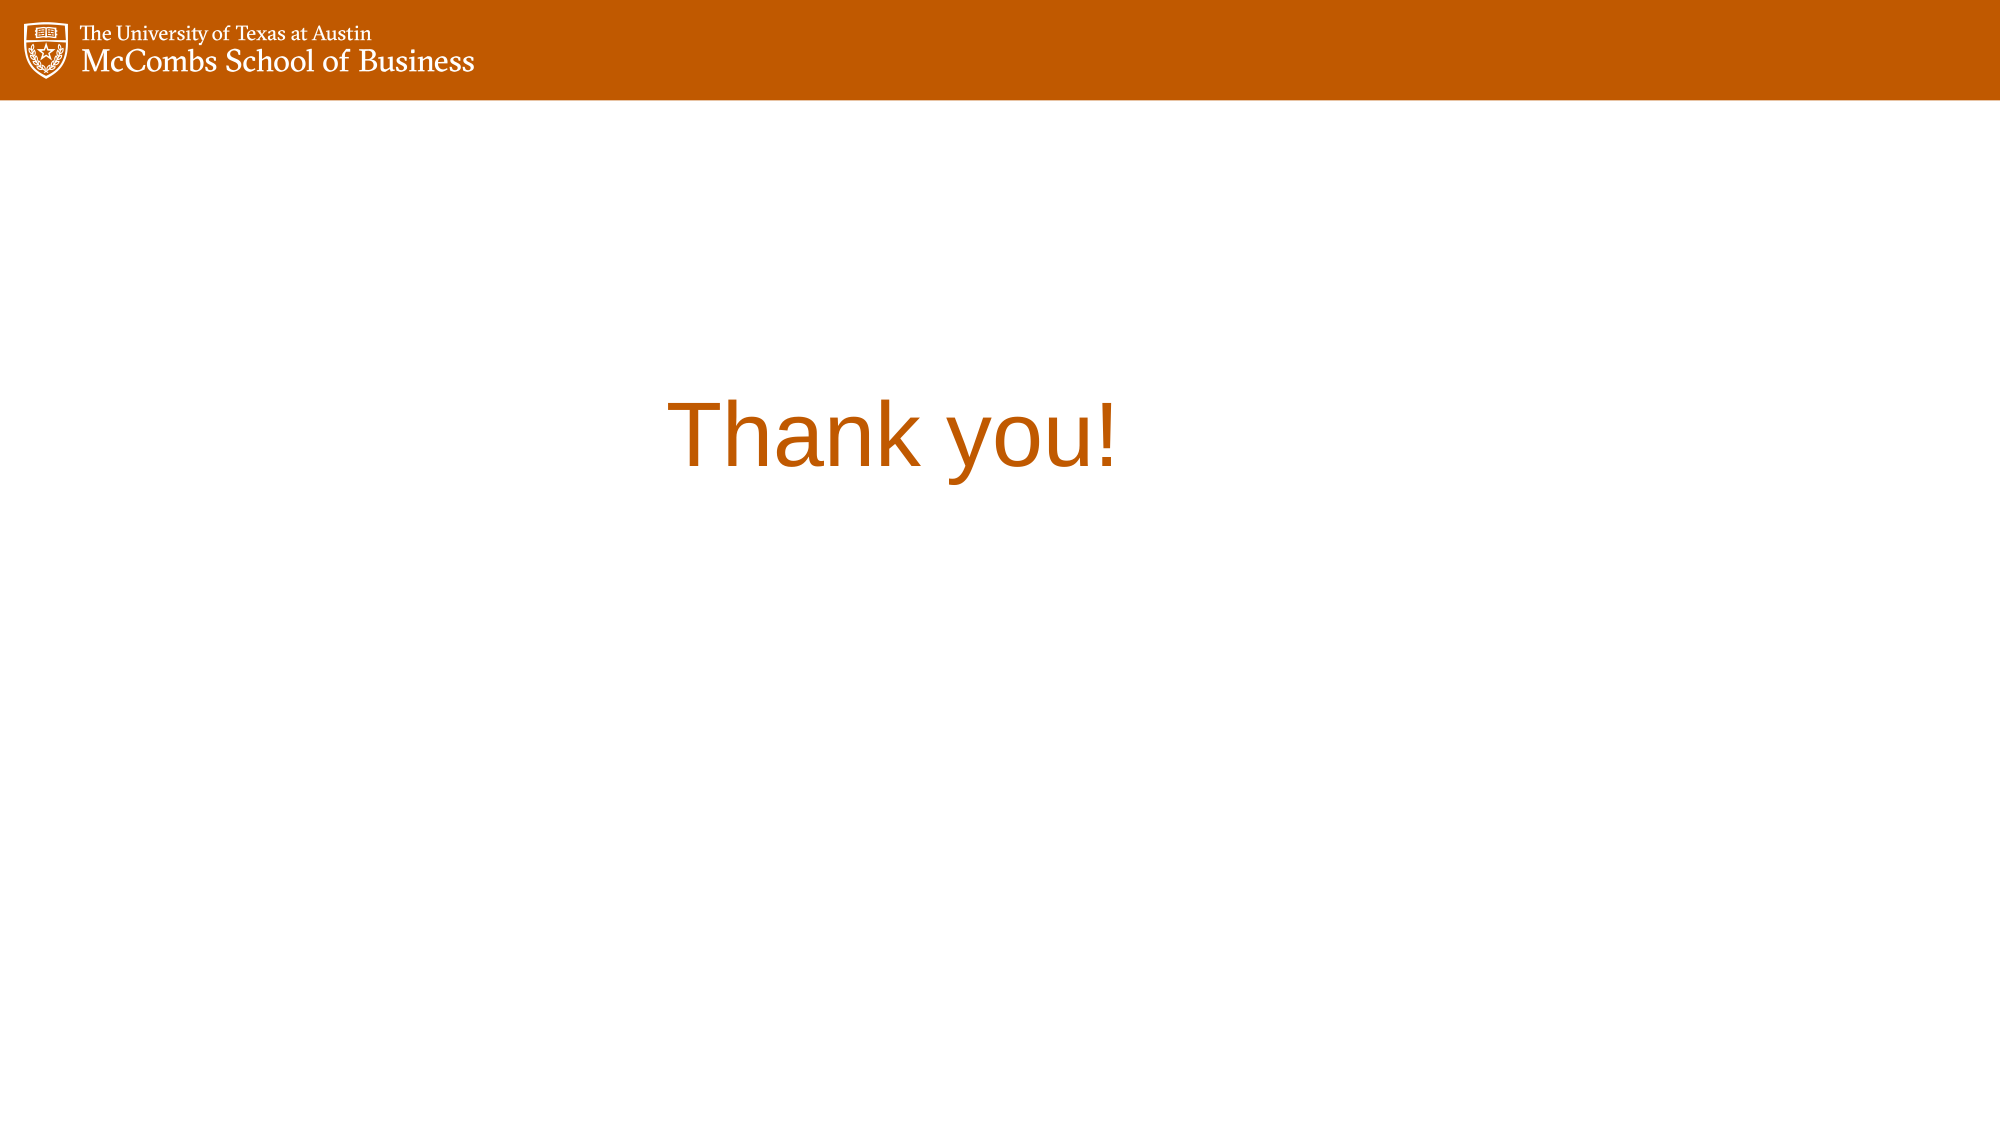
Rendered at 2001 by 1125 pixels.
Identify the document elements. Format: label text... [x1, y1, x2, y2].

title Thank you! [651, 379, 1669, 597]
picture [24, 22, 474, 79]
